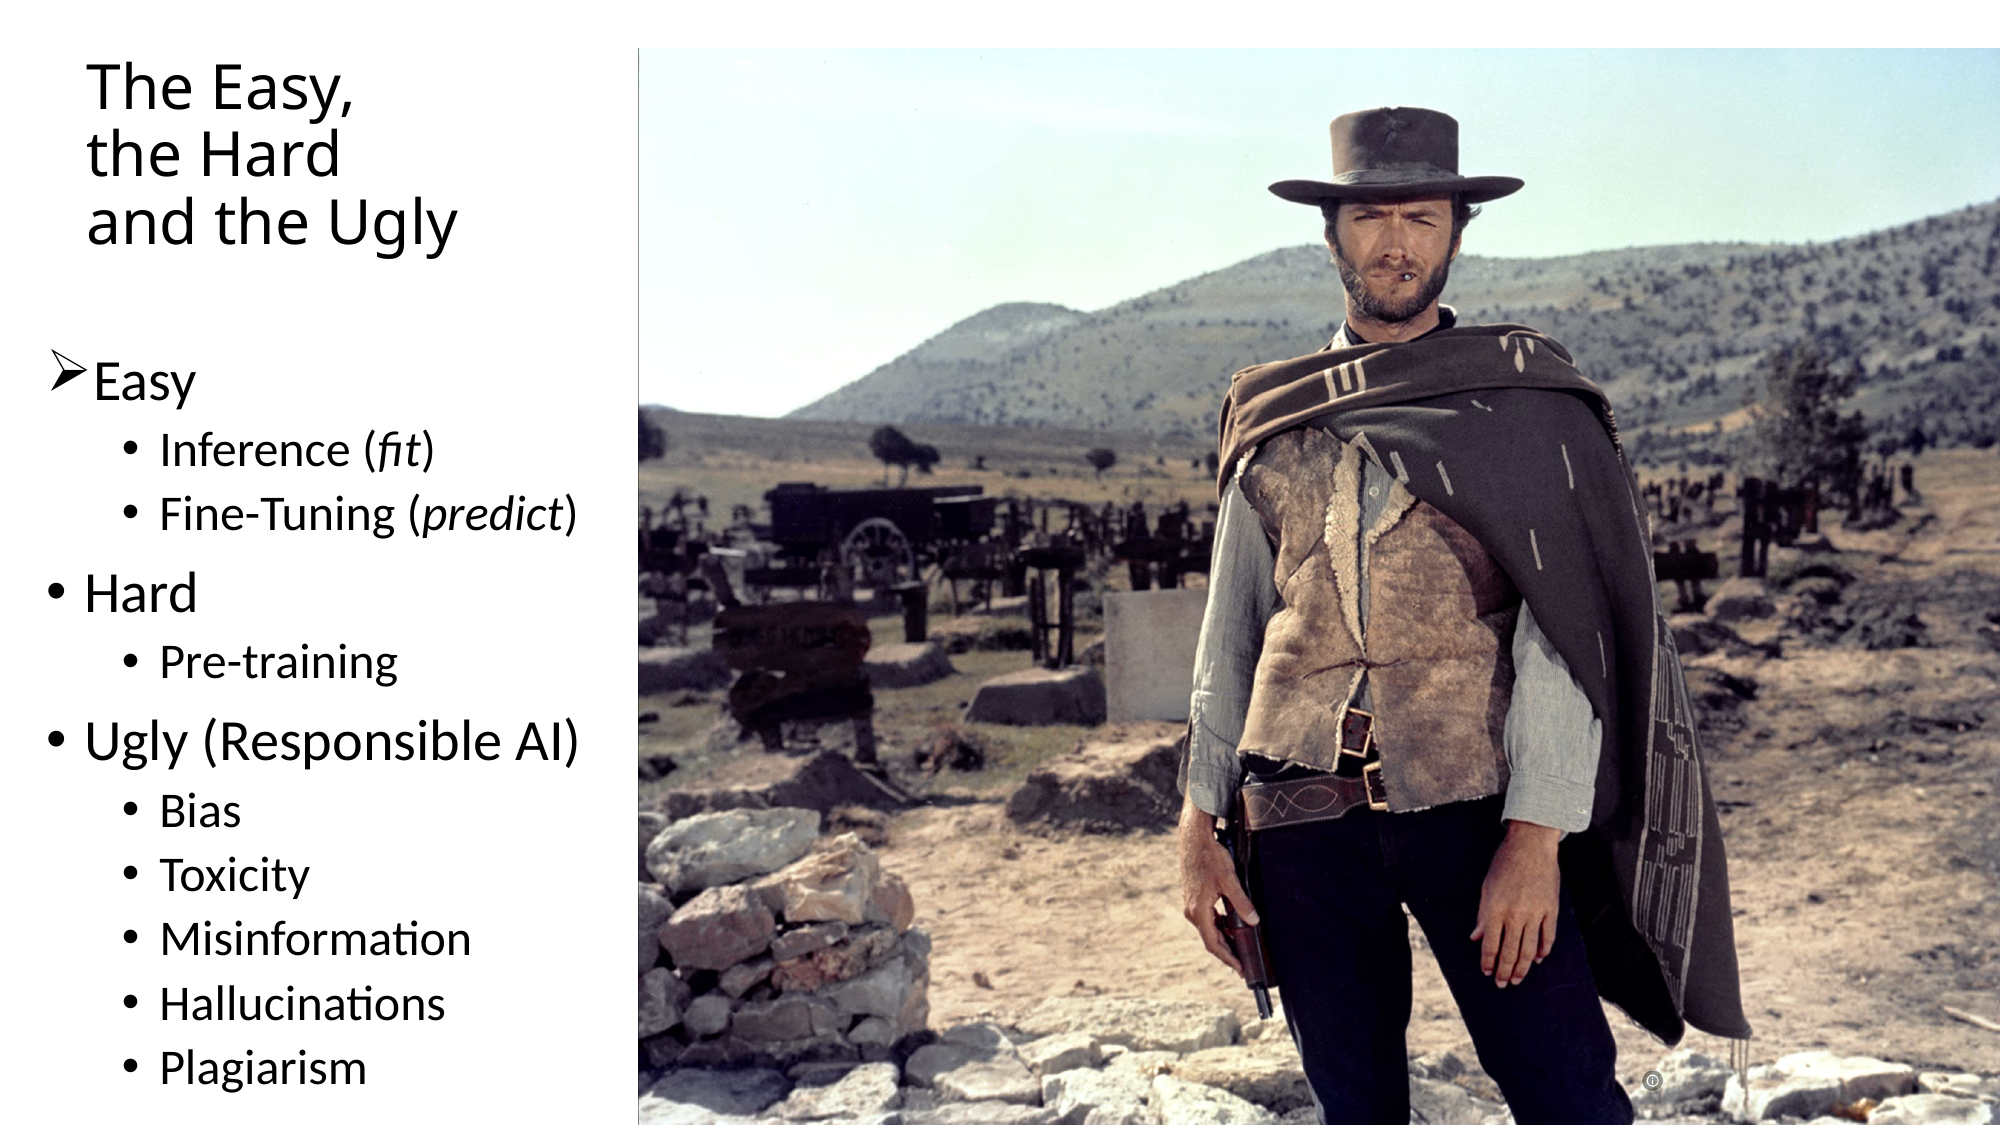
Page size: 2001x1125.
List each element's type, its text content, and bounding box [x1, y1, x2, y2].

title The Easy, the Hard and the Ugly [71, 47, 843, 266]
list Easy Inference (fit) Fine-Tuning (predict) Hard Pre-training Ugly (Responsible AI) Bias Toxicity Misinformation Hallucinations Plagiarism [31, 342, 638, 1112]
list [638, 48, 2000, 1125]
